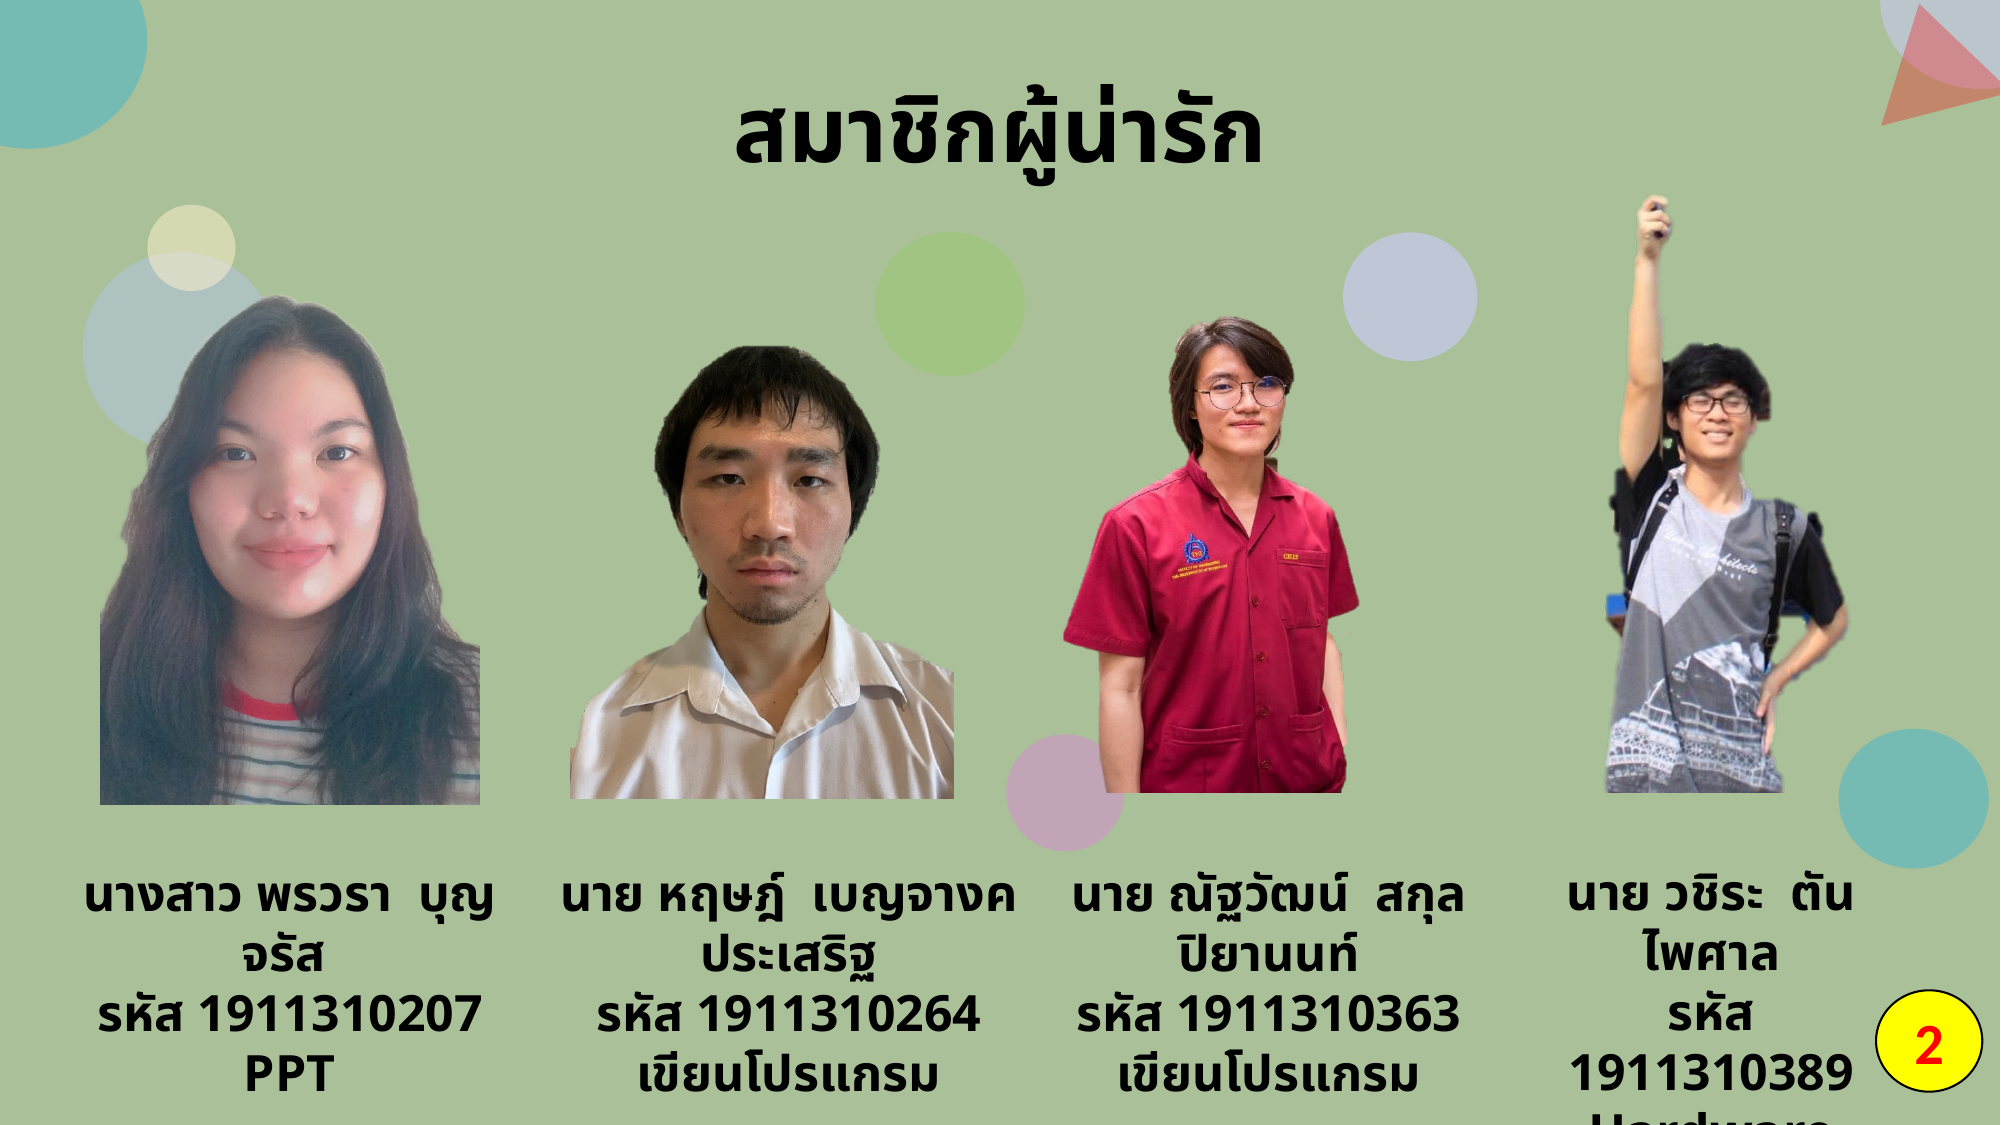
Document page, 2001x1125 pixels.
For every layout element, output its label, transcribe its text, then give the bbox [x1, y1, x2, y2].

text_box นางสาว พรวรา บุญจรัส รหัส 1911310207 PPT [55, 869, 523, 1109]
text_box นาย ณัฐวัฒน์ สกุลปิยานนท์ รหัส 1911310363 เขียนโปรแกรม [1034, 869, 1503, 1109]
text_box 2 [1875, 989, 1984, 1093]
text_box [0, 0, 2000, 869]
picture [1020, 117, 1954, 793]
picture [100, 290, 480, 805]
picture [569, 296, 954, 799]
text_box นาย หฤษฎ์ เบญจางคประเสริฐ รหัส 1911310264 เขียนโปรแกรม [523, 869, 1034, 1109]
text_box นาย วชิระ ตันไพศาล รหัส 1911310389 Hardware [1521, 869, 1902, 1125]
